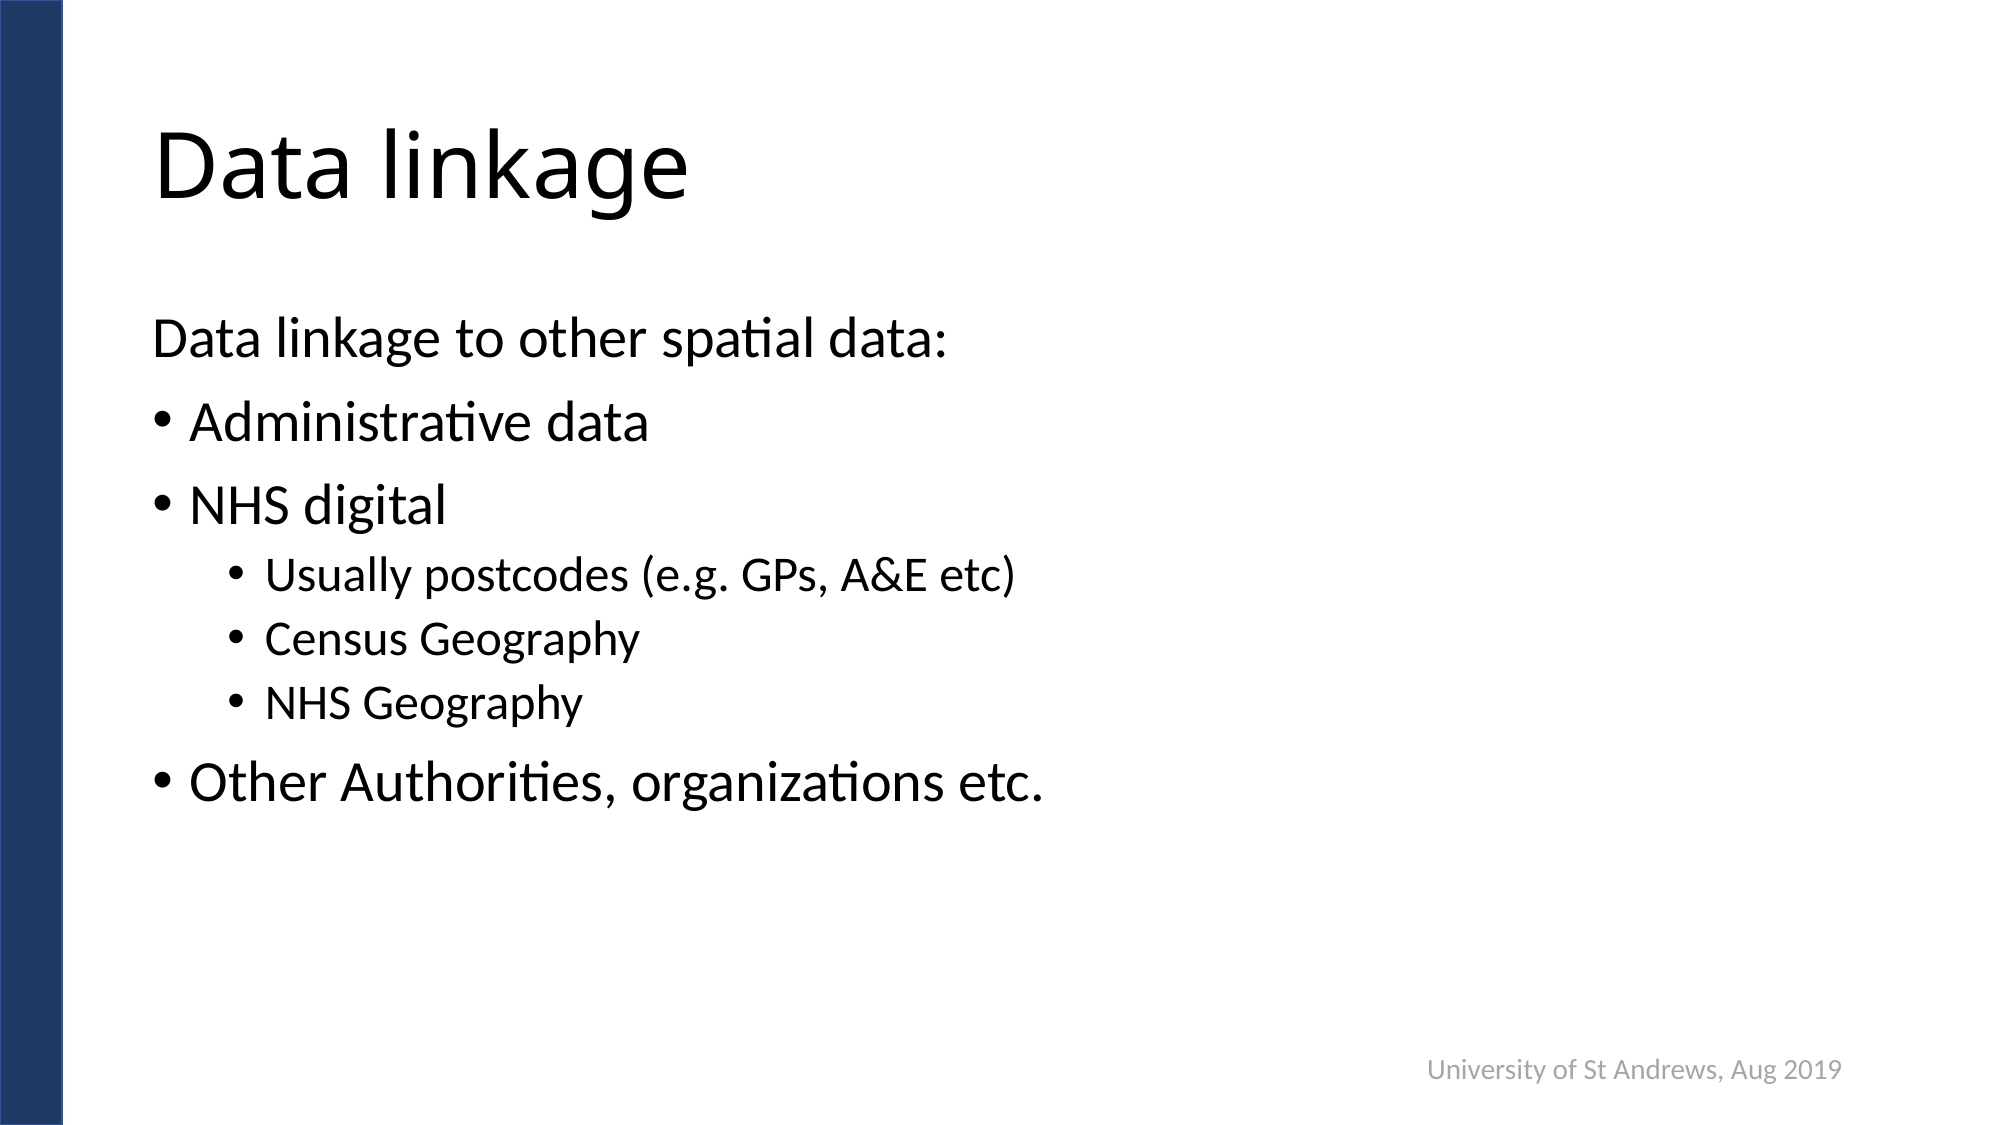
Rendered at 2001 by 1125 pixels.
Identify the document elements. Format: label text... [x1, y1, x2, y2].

title Data linkage [137, 59, 1863, 278]
list Data linkage to other spatial data: Administrative data NHS digital Usually postcodes (e.g. GPs, A&E etc) Census Geography NHS Geography Other Authorities, organizations etc. [137, 299, 1863, 1014]
